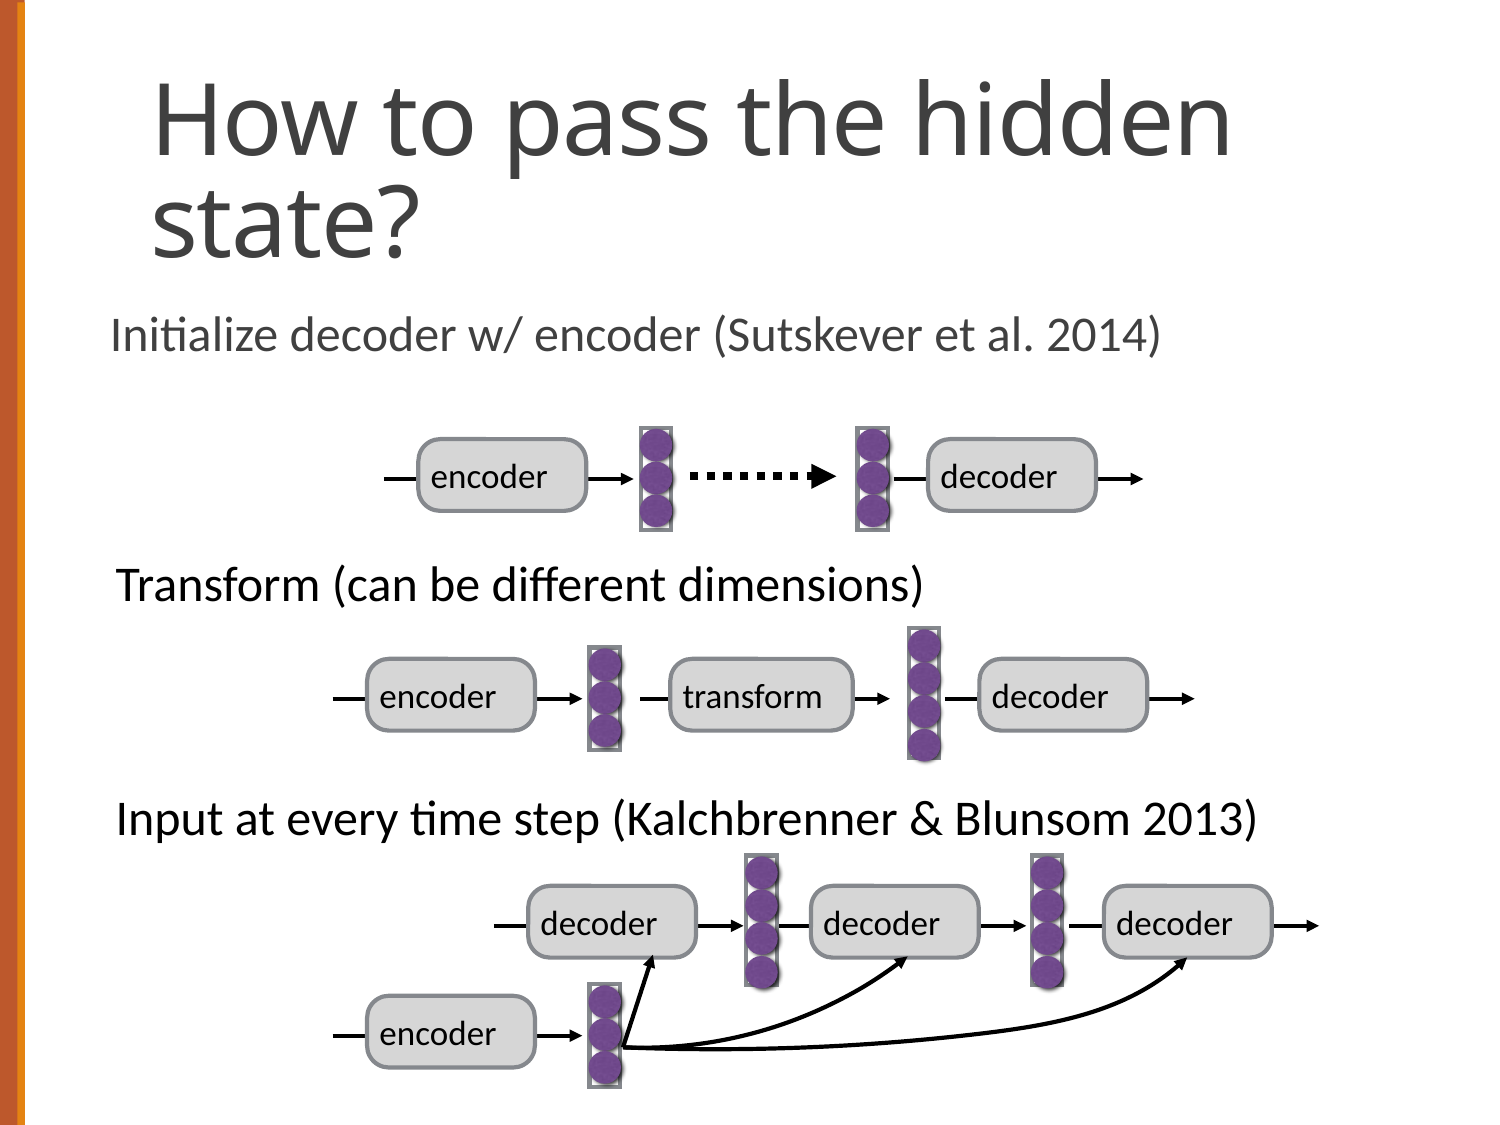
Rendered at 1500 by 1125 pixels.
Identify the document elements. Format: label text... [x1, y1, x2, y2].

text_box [383, 427, 1144, 531]
list Initialize decoder w/ encoder (Sutskever et al. 2014) [109, 300, 1391, 394]
text_box Transform (can be different dimensions) [109, 534, 1391, 628]
title How to pass the hidden state? [135, 47, 1373, 285]
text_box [332, 854, 1320, 1125]
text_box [332, 627, 1196, 762]
text_box Input at every time step (Kalchbrenner & Blunsom 2013) [109, 768, 1391, 862]
